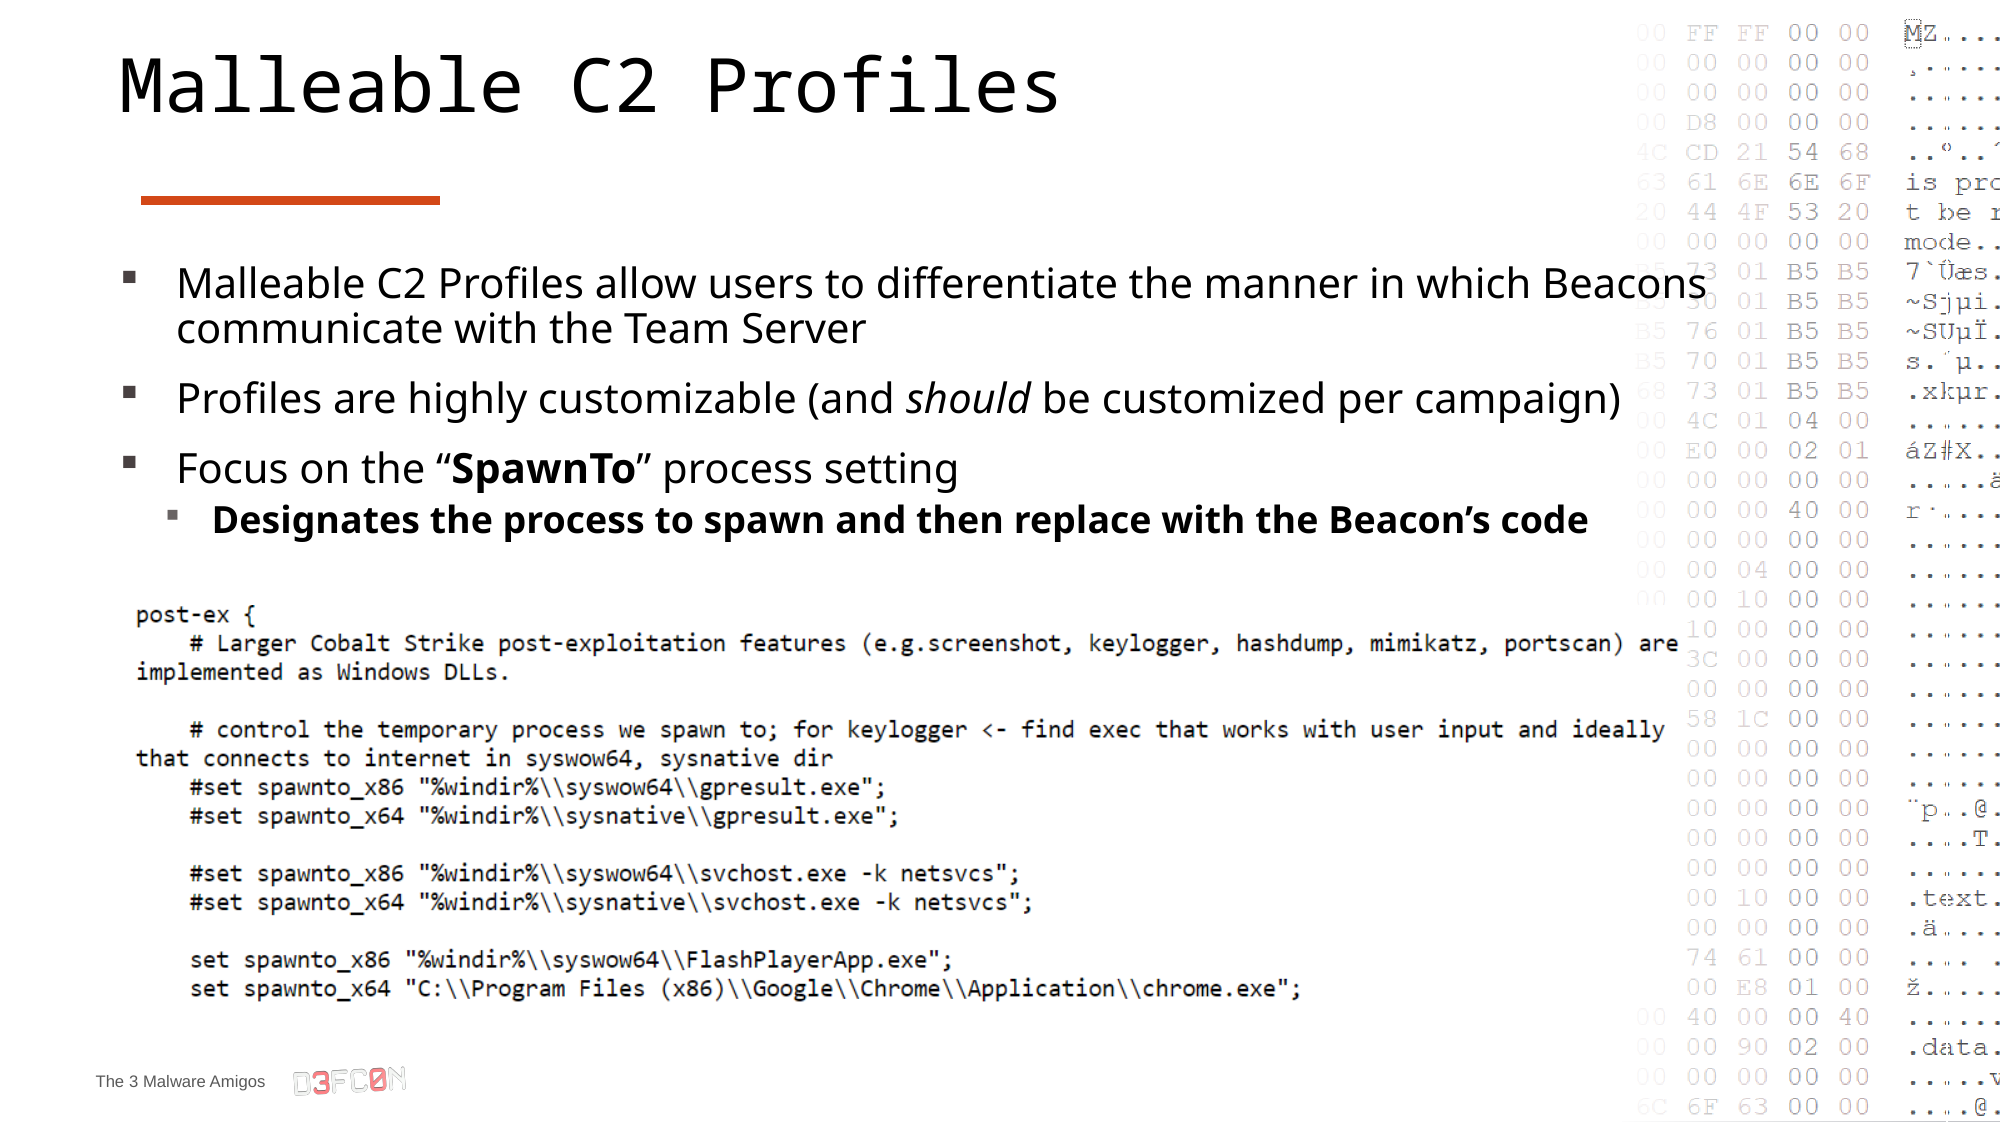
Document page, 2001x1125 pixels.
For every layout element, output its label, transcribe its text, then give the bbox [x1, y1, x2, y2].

title Malleable C2 Profiles [104, 12, 1774, 165]
picture [133, 605, 1684, 1004]
list Malleable C2 Profiles allow users to differentiate the manner in which Beacons communicate with the Team Server Profiles are highly customizable (and should be customized per campaign) Focus on the “SpawnTo” process setting Designates the process to spawn and then replace with the Beacon’s code [104, 255, 1774, 968]
